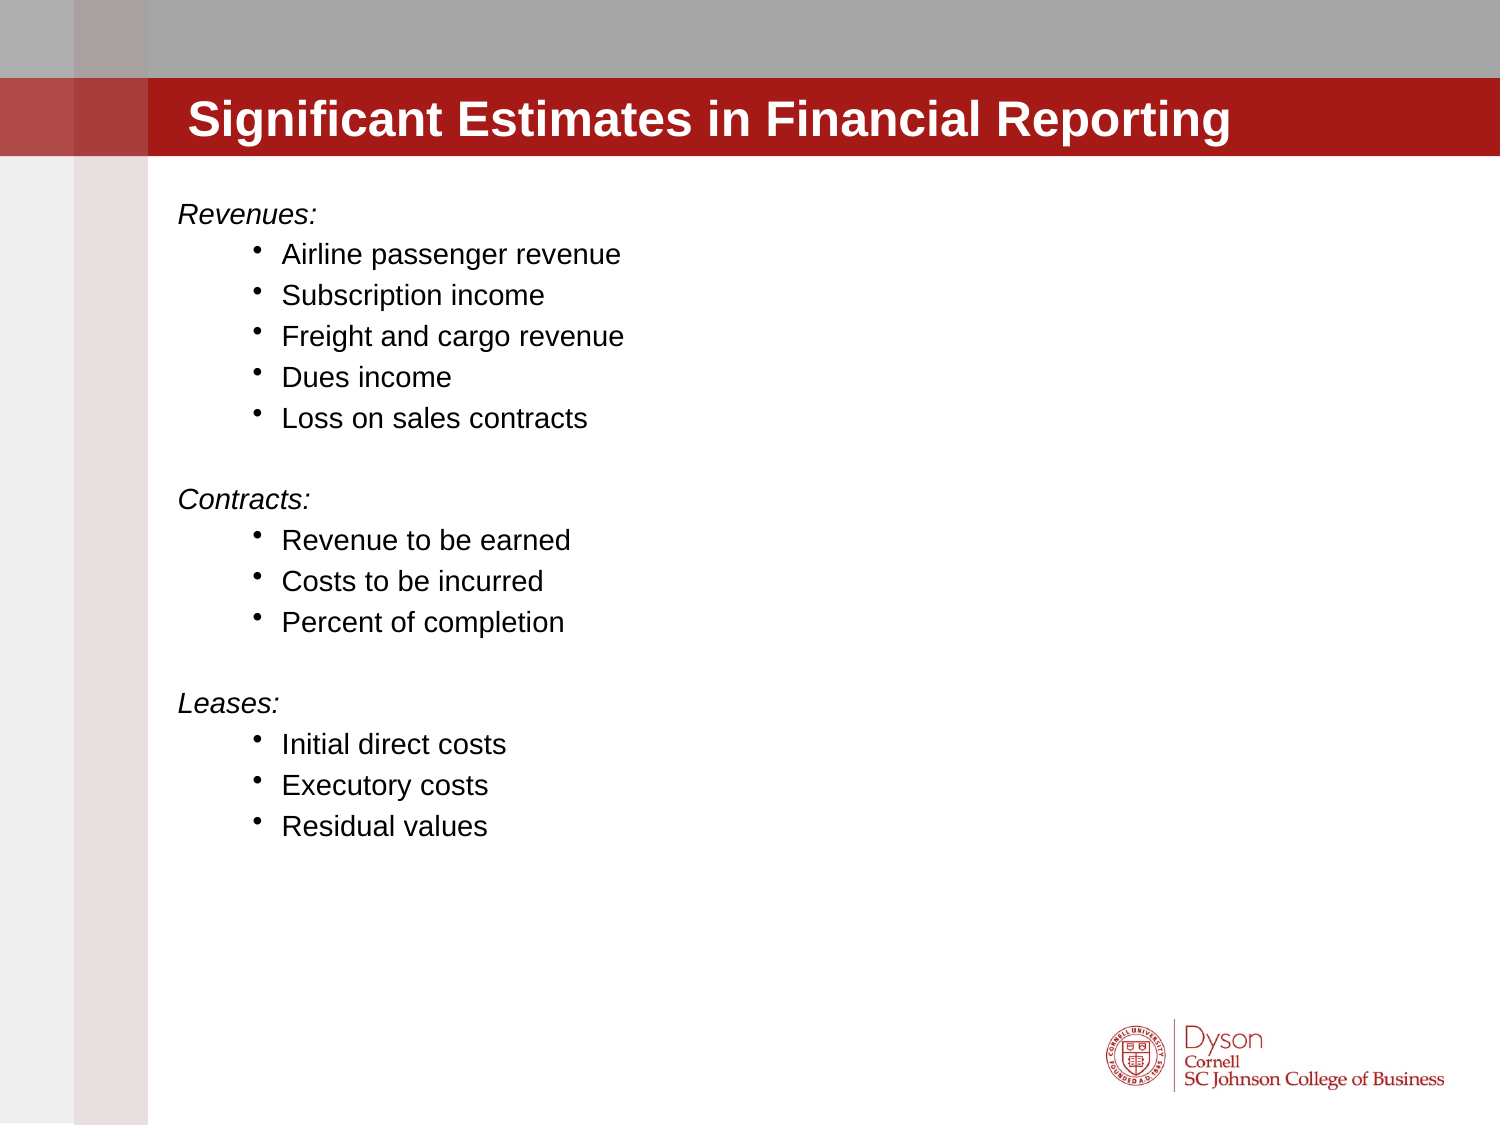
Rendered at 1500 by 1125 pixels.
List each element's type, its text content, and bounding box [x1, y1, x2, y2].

picture [1106, 1088, 1444, 1092]
list Revenues: Airline passenger revenue Subscription income Freight and cargo revenue Dues income Loss on sales contracts Contracts: Revenue to be earned Costs to be incurred Percent of completion Leases: Initial direct costs Executory costs Residual values [162, 187, 1475, 1088]
text_box Significant Estimates in Financial Reporting [187, 46, 1413, 147]
